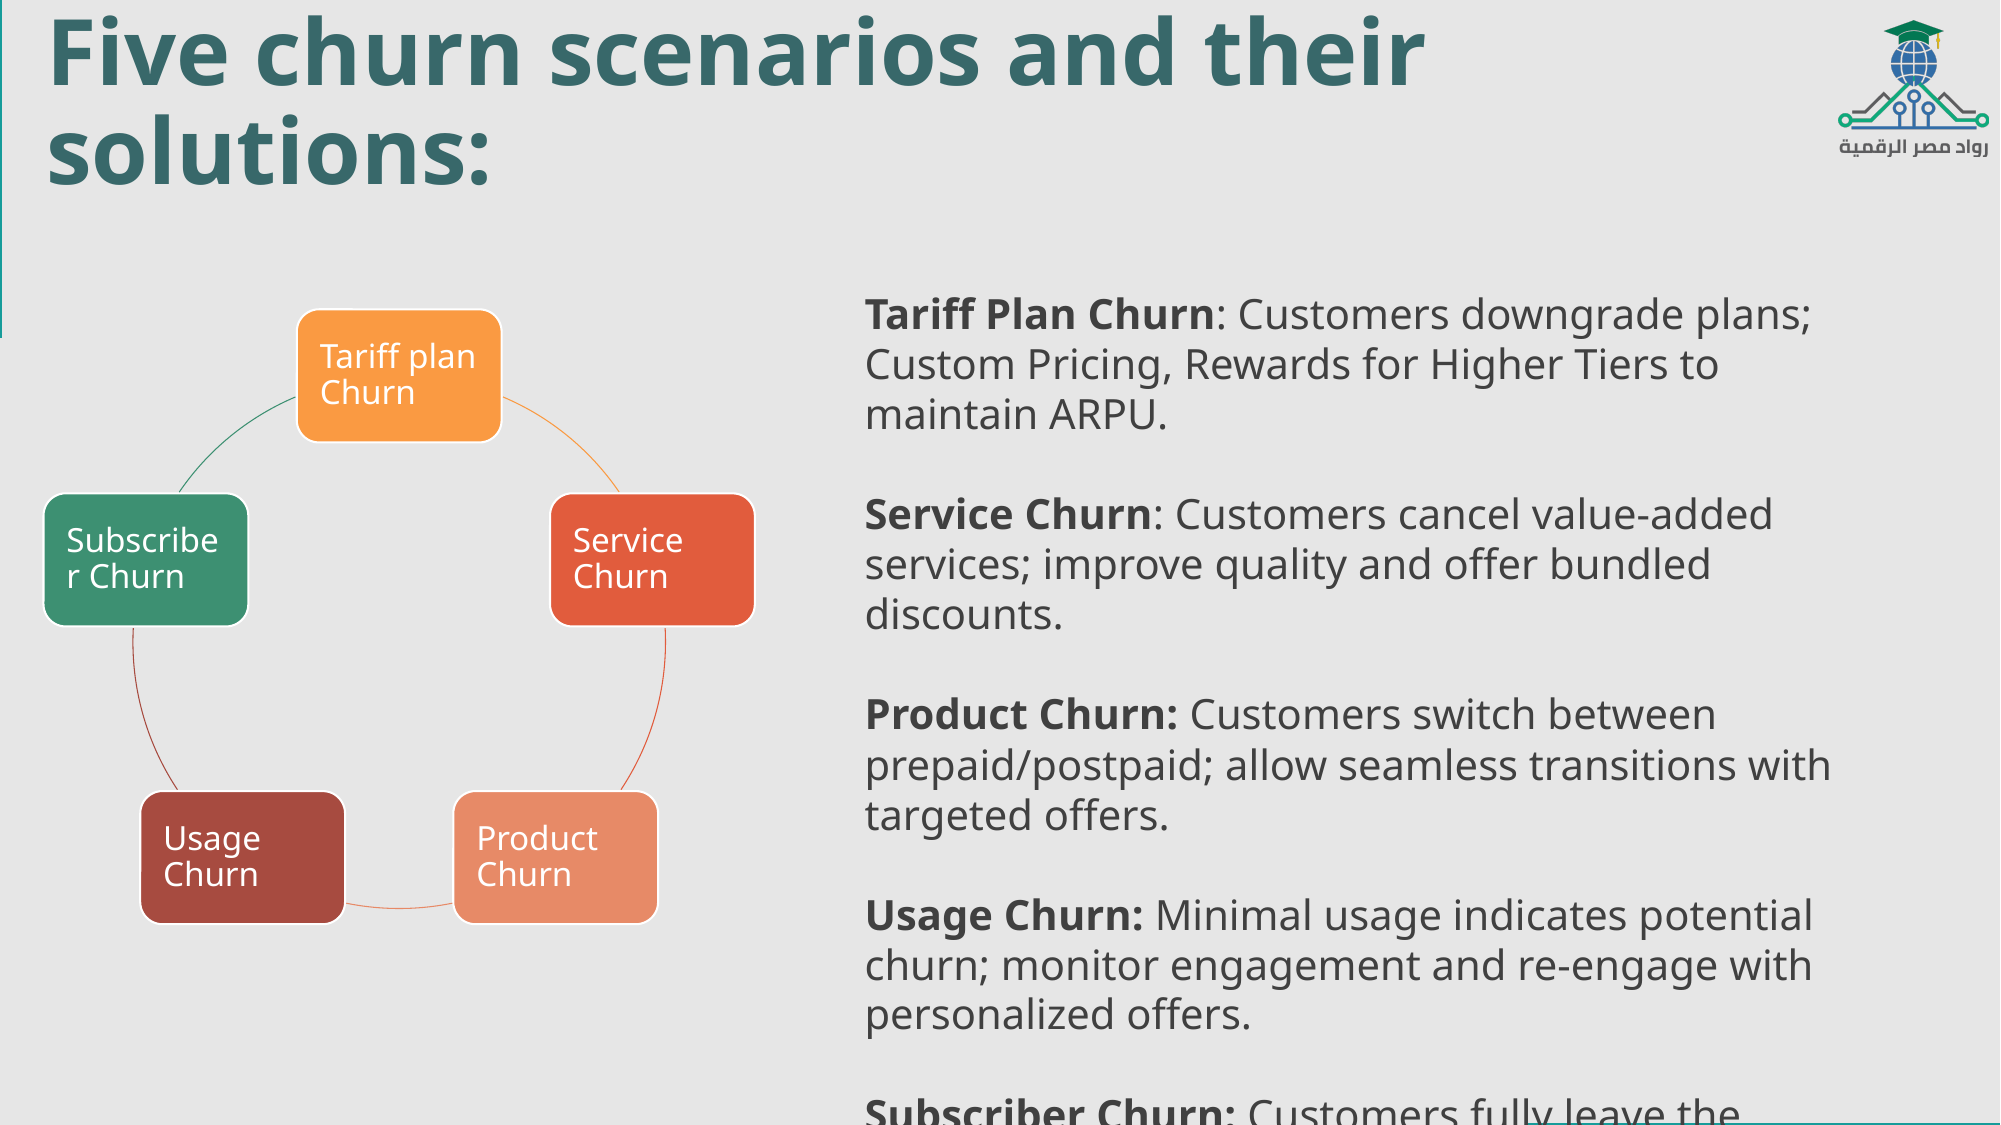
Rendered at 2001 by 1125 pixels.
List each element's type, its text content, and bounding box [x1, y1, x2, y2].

title Five churn scenarios and their solutions: [31, 74, 1571, 212]
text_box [0, 309, 986, 934]
text_box Tariff Plan Churn: Customers downgrade plans; Custom Pricing, Rewards for Higher Tiers to maintain ARPU.​ ​ Service Churn: Customers cancel value-added services; improve quality and offer bundled discounts.​ ​ Product Churn: Customers switch between prepaid/postpaid; allow seamless transitions with targeted offers.​ ​ Usage Churn: Minimal usage indicates potential churn; monitor engagement and re-engage with personalized offers.​ ​ Subscriber Churn: Customers fully leave the service; apply strong retention strategies and offer win-back incentives.​ [849, 280, 1912, 1125]
picture [1838, 20, 1989, 158]
